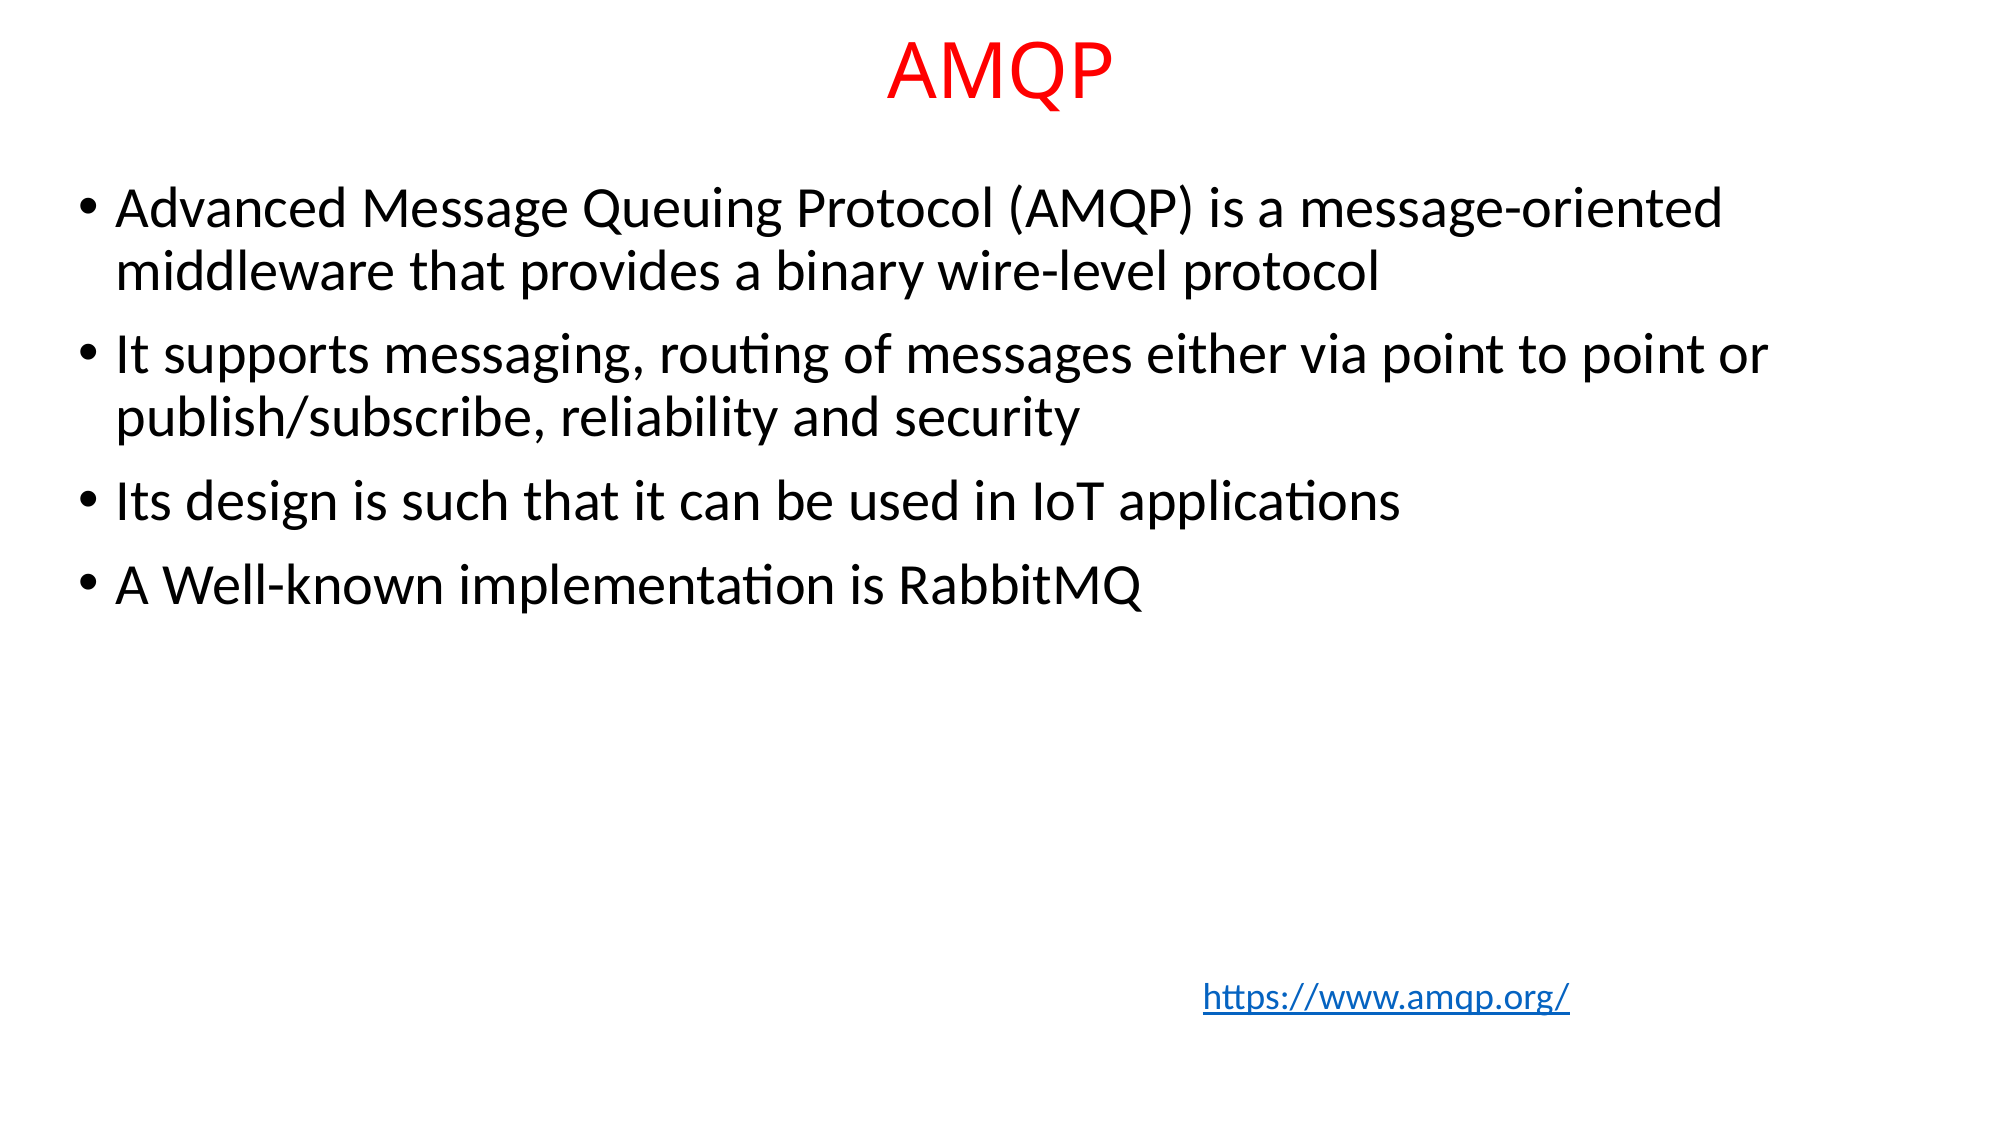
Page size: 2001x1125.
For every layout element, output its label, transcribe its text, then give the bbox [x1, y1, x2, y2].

title AMQP [27, 23, 1976, 135]
text_box https://www.amqp.org/ [1187, 964, 1585, 1025]
list Advanced Message Queuing Protocol (AMQP) is a message-oriented middleware that provides a binary wire-level protocol It supports messaging, routing of messages either via point to point or publish/subscribe, reliability and security Its design is such that it can be used in IoT applications A Well-known implementation is RabbitMQ [63, 169, 1931, 991]
